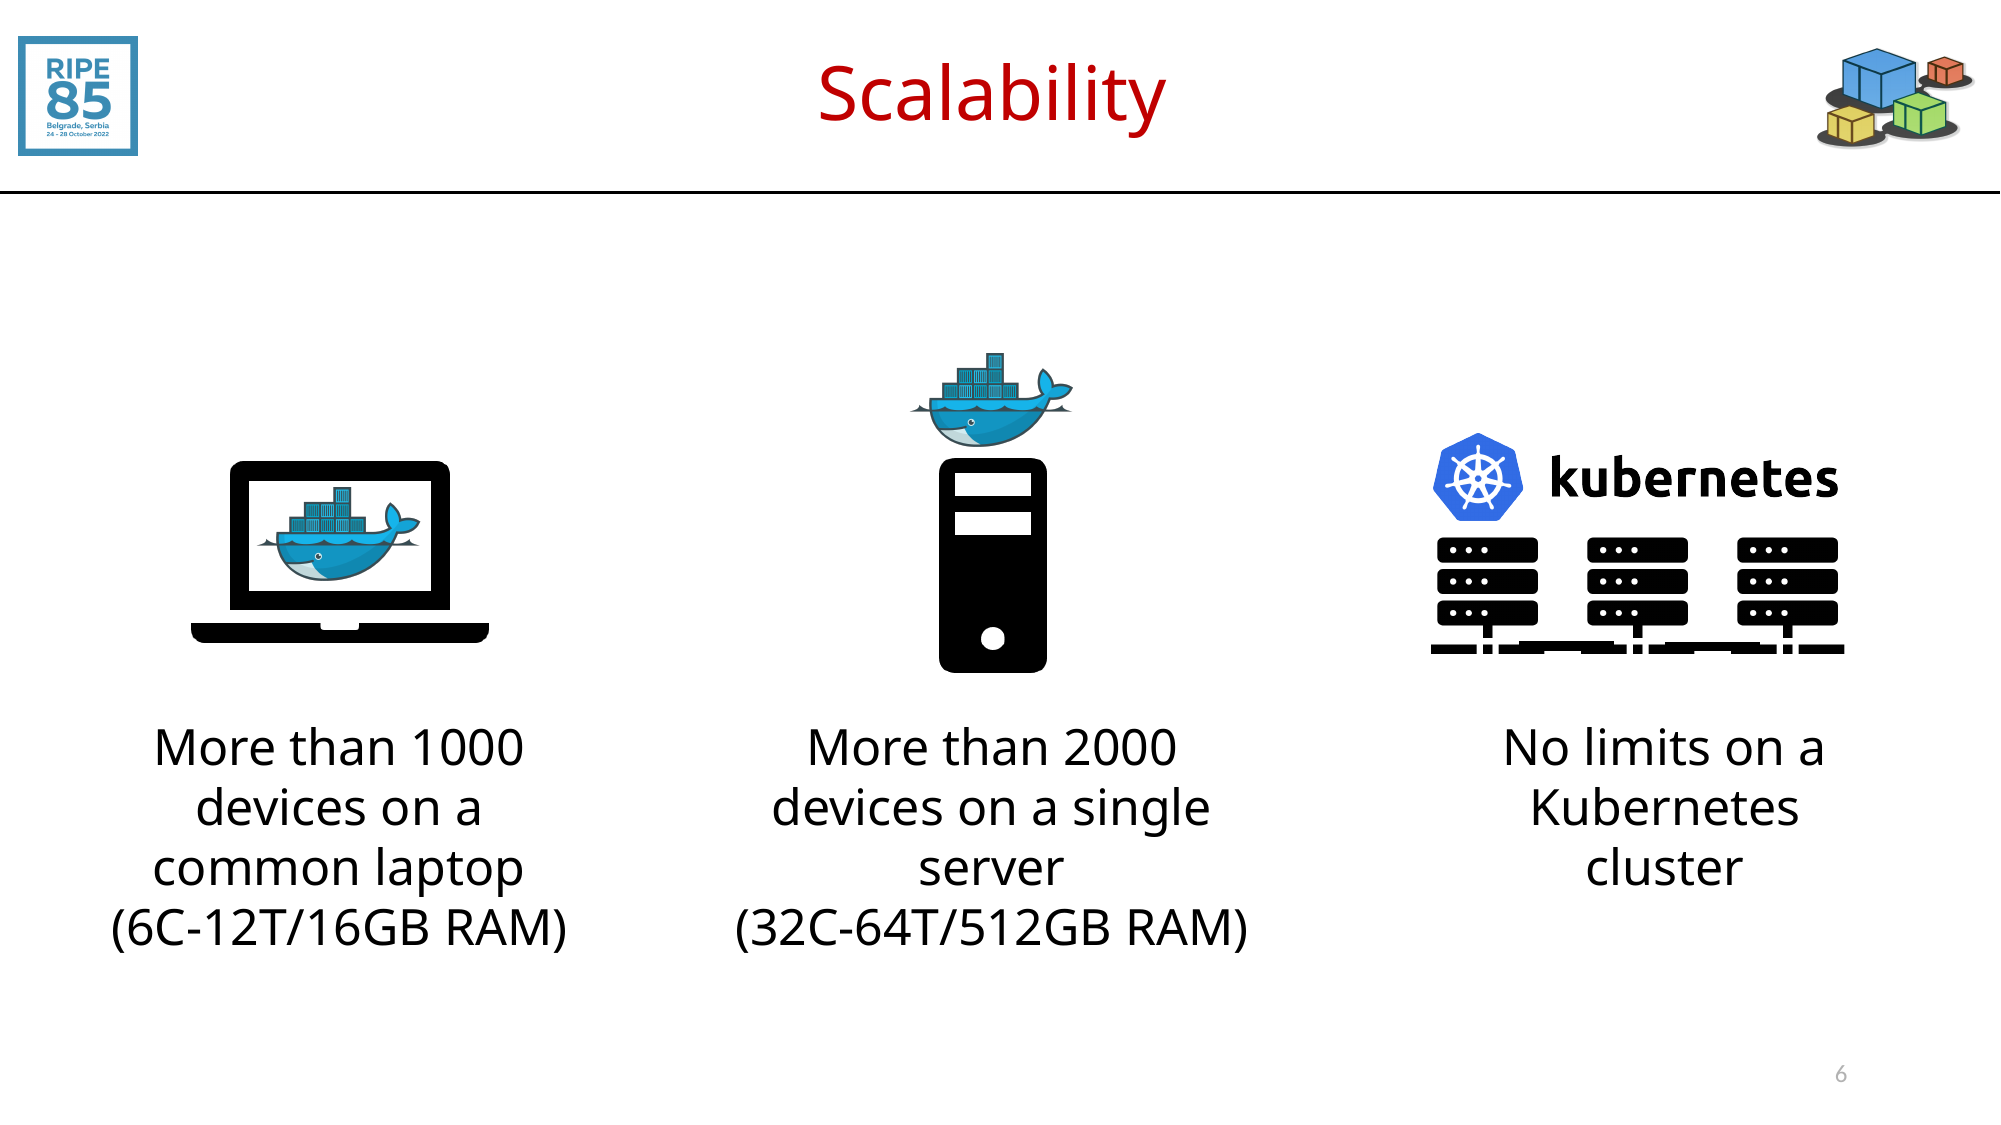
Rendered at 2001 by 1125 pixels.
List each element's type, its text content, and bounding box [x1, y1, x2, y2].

text_box No limits on a Kubernetes cluster [1469, 708, 1860, 904]
slide_number 6 [1412, 1042, 1863, 1103]
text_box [909, 353, 1075, 750]
picture [18, 36, 138, 156]
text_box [1412, 433, 1863, 671]
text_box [184, 396, 495, 707]
picture [1800, 16, 1982, 181]
text_box More than 1000 devices on a common laptop (6C-12T/16GB RAM) [92, 708, 587, 964]
title Scalability [184, 36, 1800, 156]
text_box More than 2000 devices on a single server (32C-64T/512GB RAM) [708, 708, 1276, 964]
